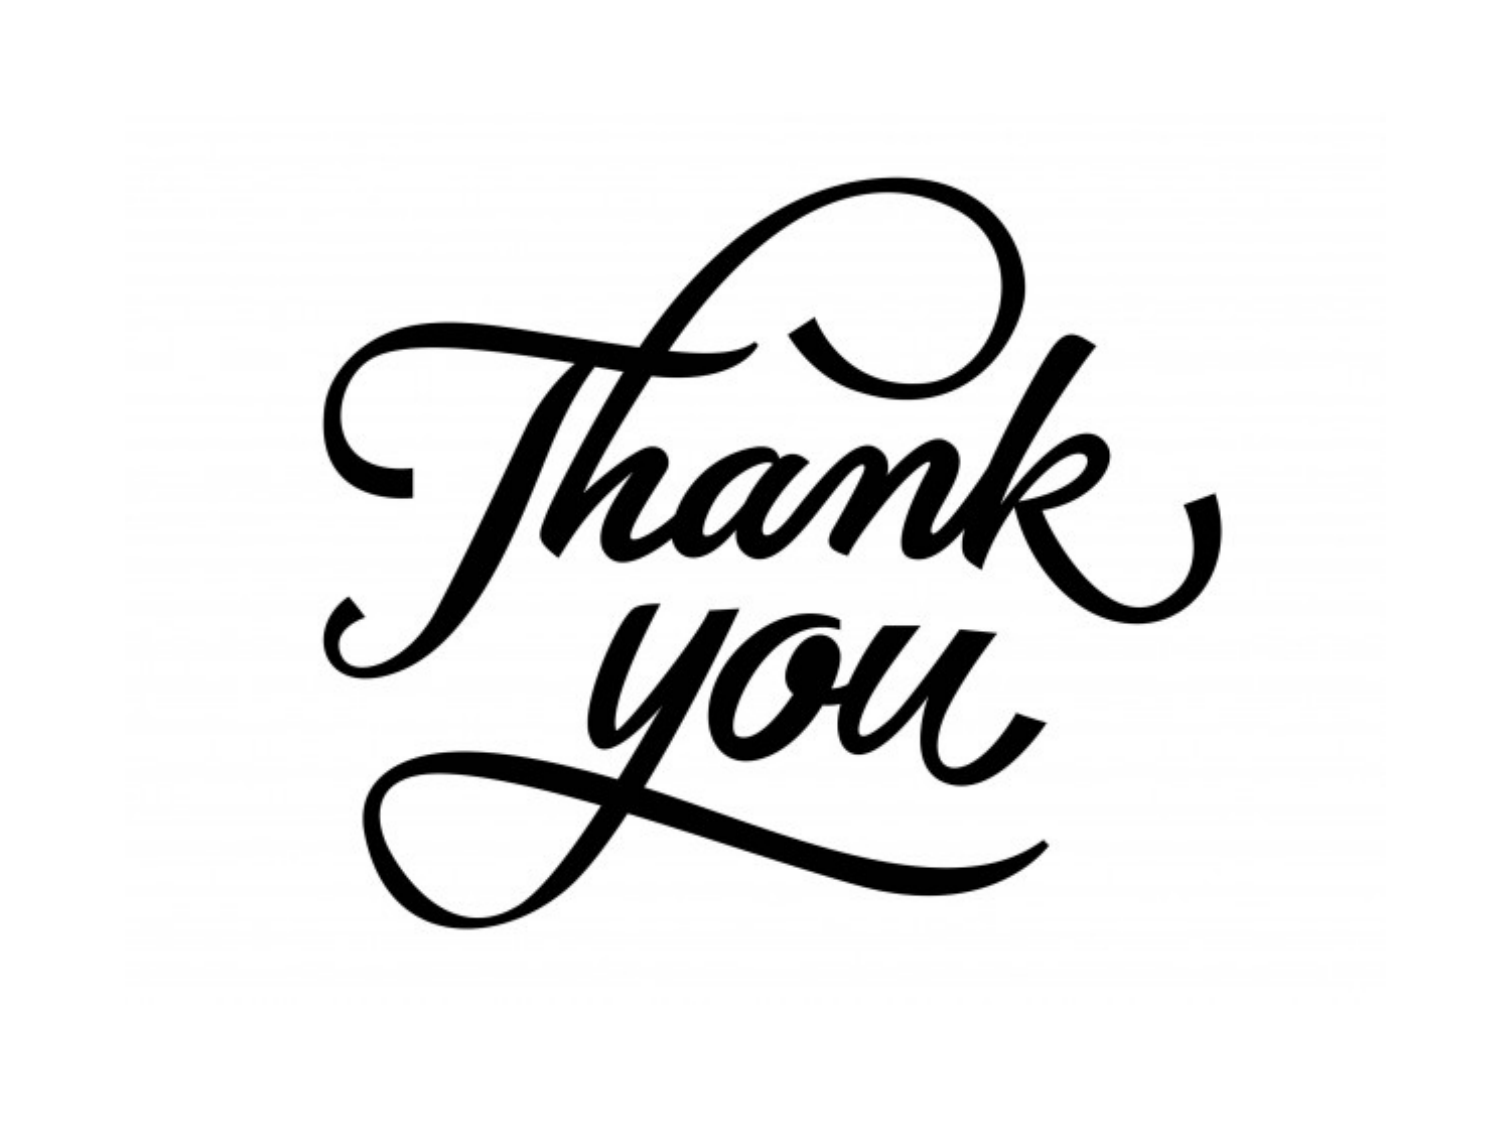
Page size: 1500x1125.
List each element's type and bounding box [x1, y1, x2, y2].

picture [124, 112, 1387, 1005]
